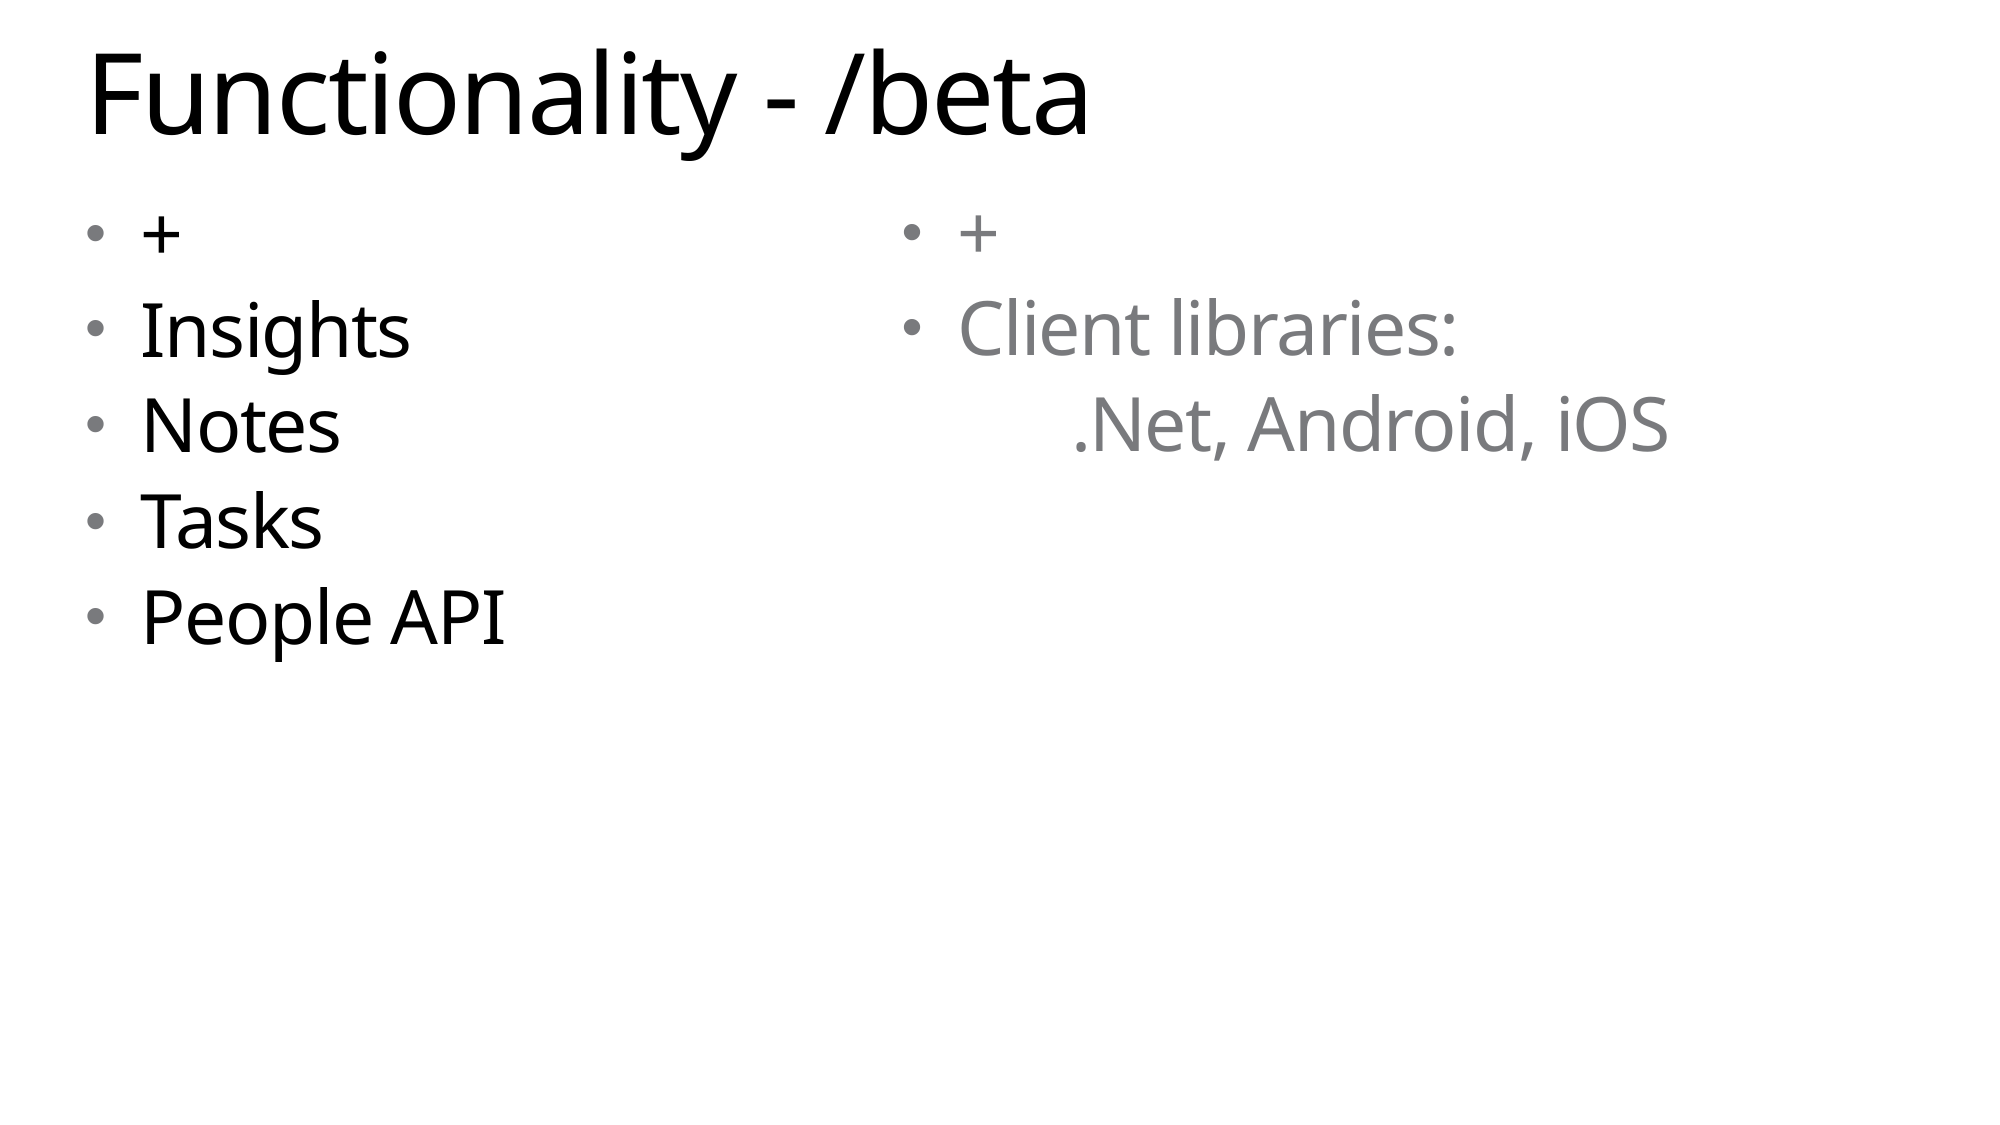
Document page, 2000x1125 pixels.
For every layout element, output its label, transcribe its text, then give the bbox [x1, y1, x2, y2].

text_box + Client libraries: .Net, Android, iOS [901, 195, 1919, 661]
list + Insights Notes Tasks People API [85, 196, 874, 878]
title Functionality - /beta [85, 37, 1914, 161]
